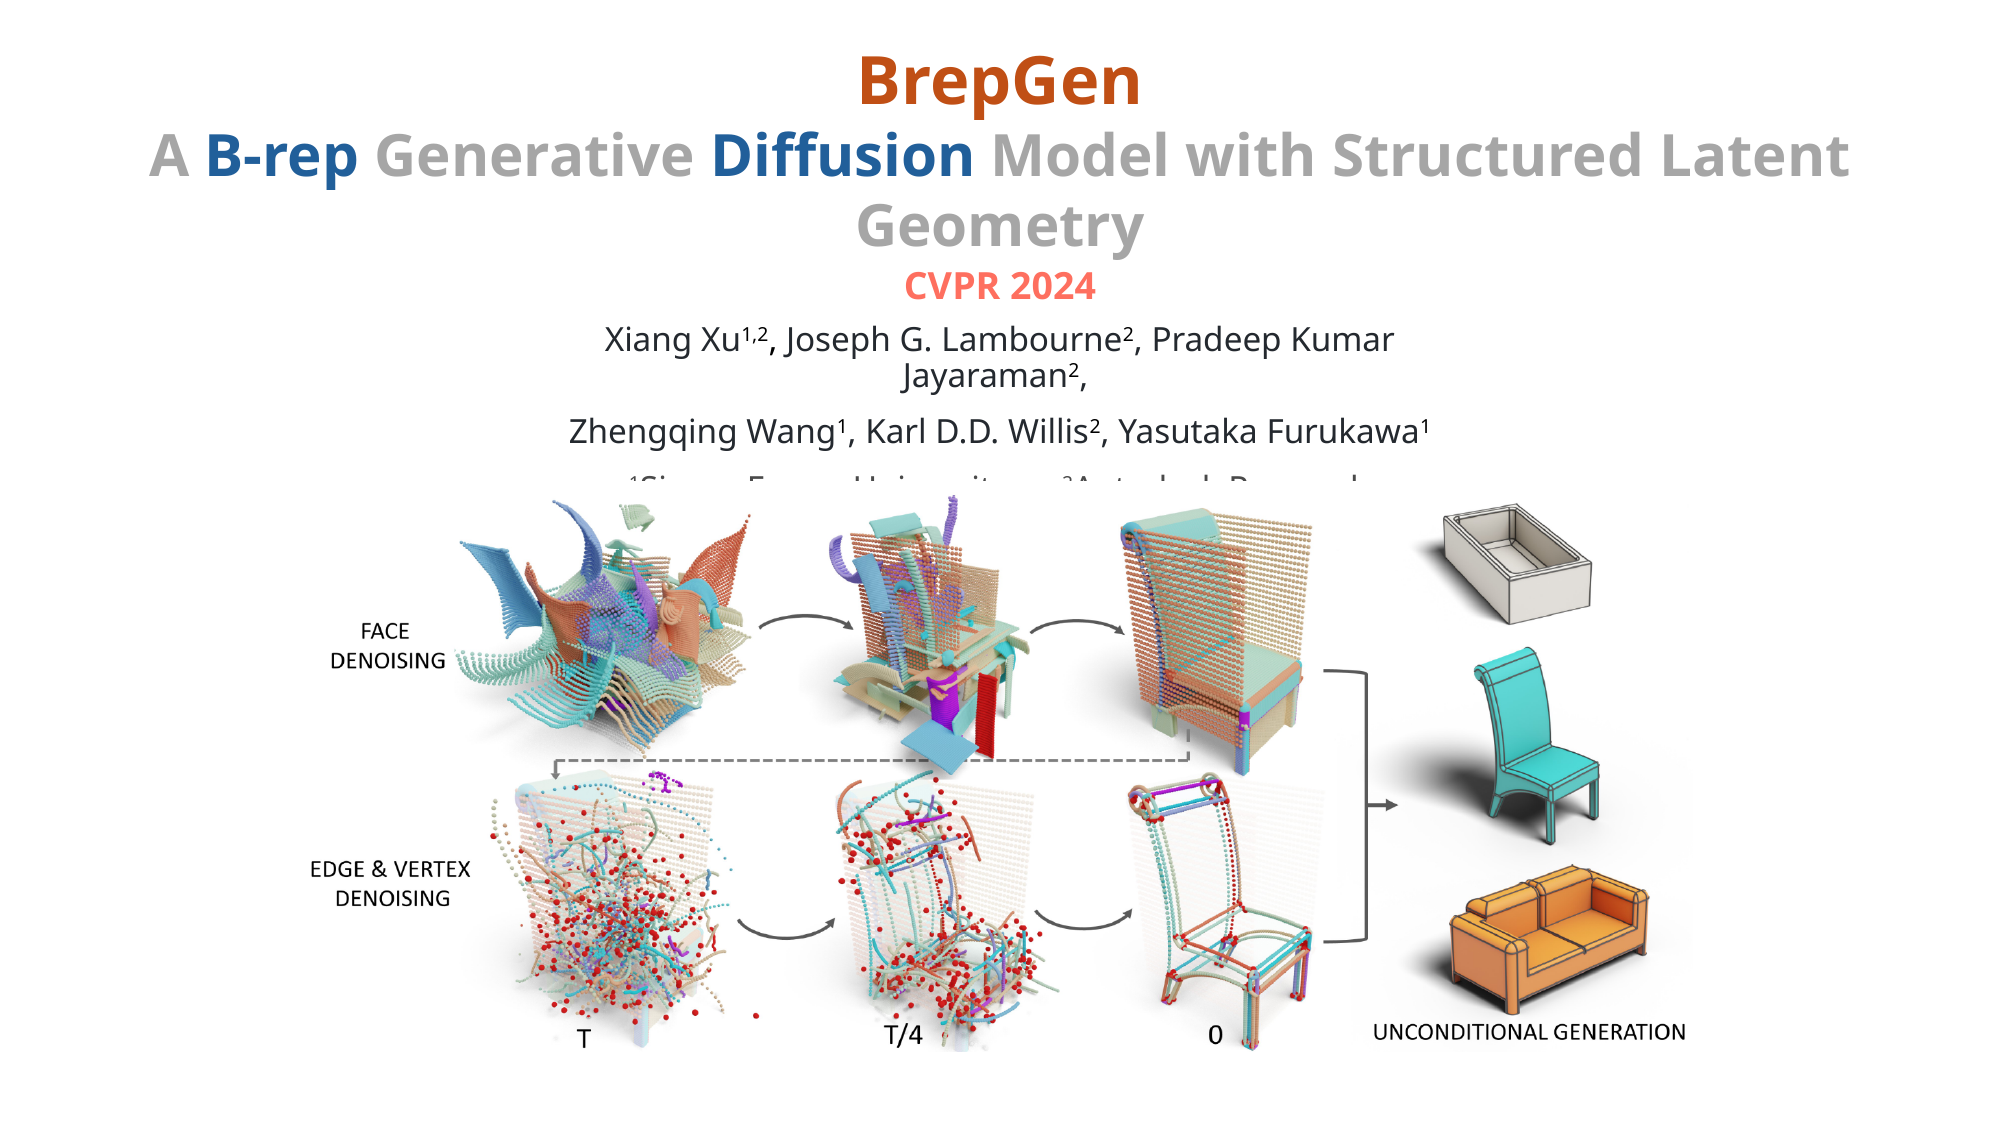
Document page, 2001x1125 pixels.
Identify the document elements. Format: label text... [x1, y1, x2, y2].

text_box CVPR 2024 [697, 254, 1303, 315]
title BrepGen A B-rep Generative Diffusion Model with Structured Latent Geometry [93, 70, 1907, 266]
picture [294, 481, 1706, 1070]
text_box Xiang Xu1,2, Joseph G. Lambourne2, Pradeep Kumar Jayaraman2, Zhengqing Wang1, Karl D.D. Willis2, Yasutaka Furukawa1 1Simon Fraser University 2Autodesk Research [500, 315, 1500, 481]
